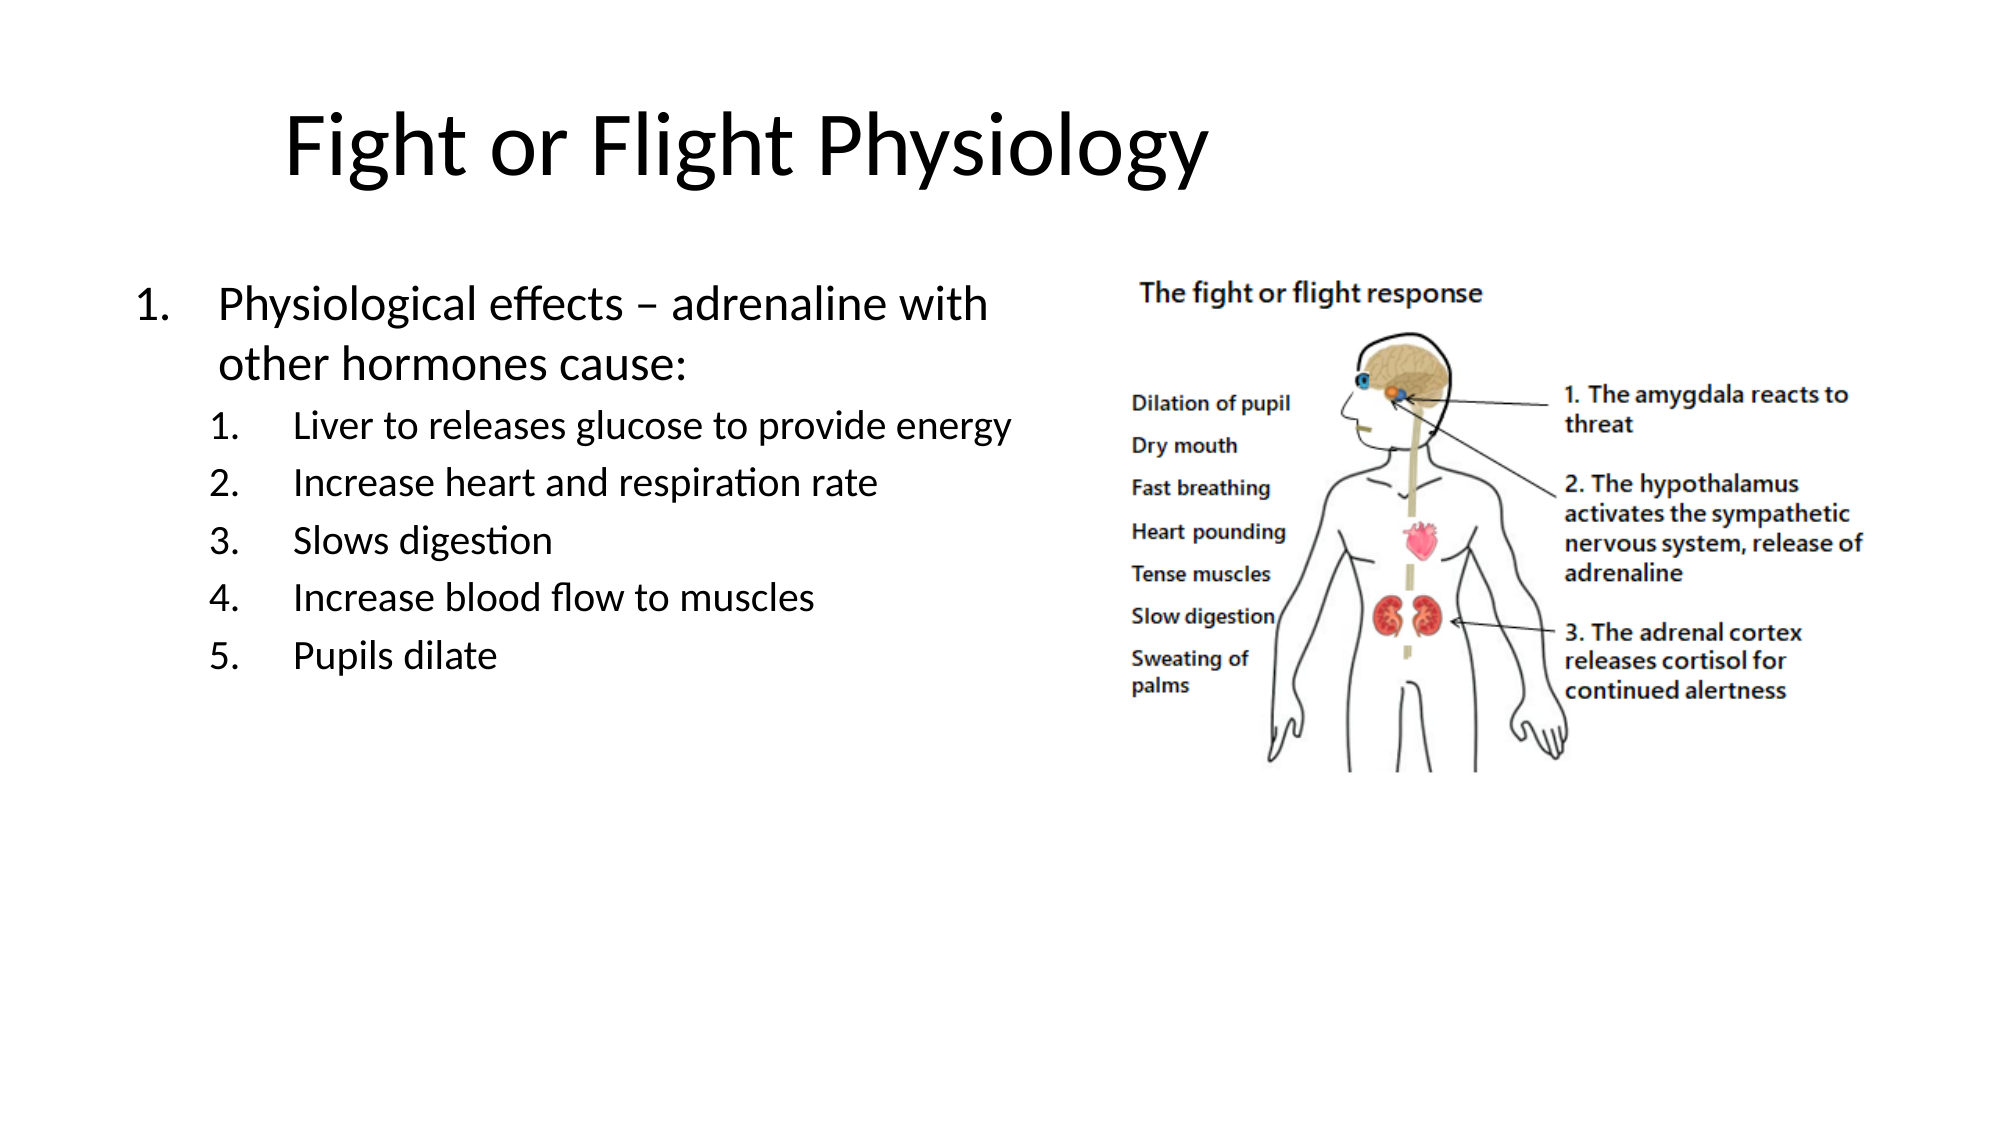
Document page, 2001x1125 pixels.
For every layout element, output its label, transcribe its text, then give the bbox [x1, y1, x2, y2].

title Fight or Flight Physiology [99, 45, 1396, 233]
picture [1112, 262, 1890, 793]
list Physiological effects – adrenaline with other hormones cause: Liver to releases glucose to provide energy Increase heart and respiration rate Slows digestion Increase blood flow to muscles Pupils dilate [99, 262, 1086, 1058]
